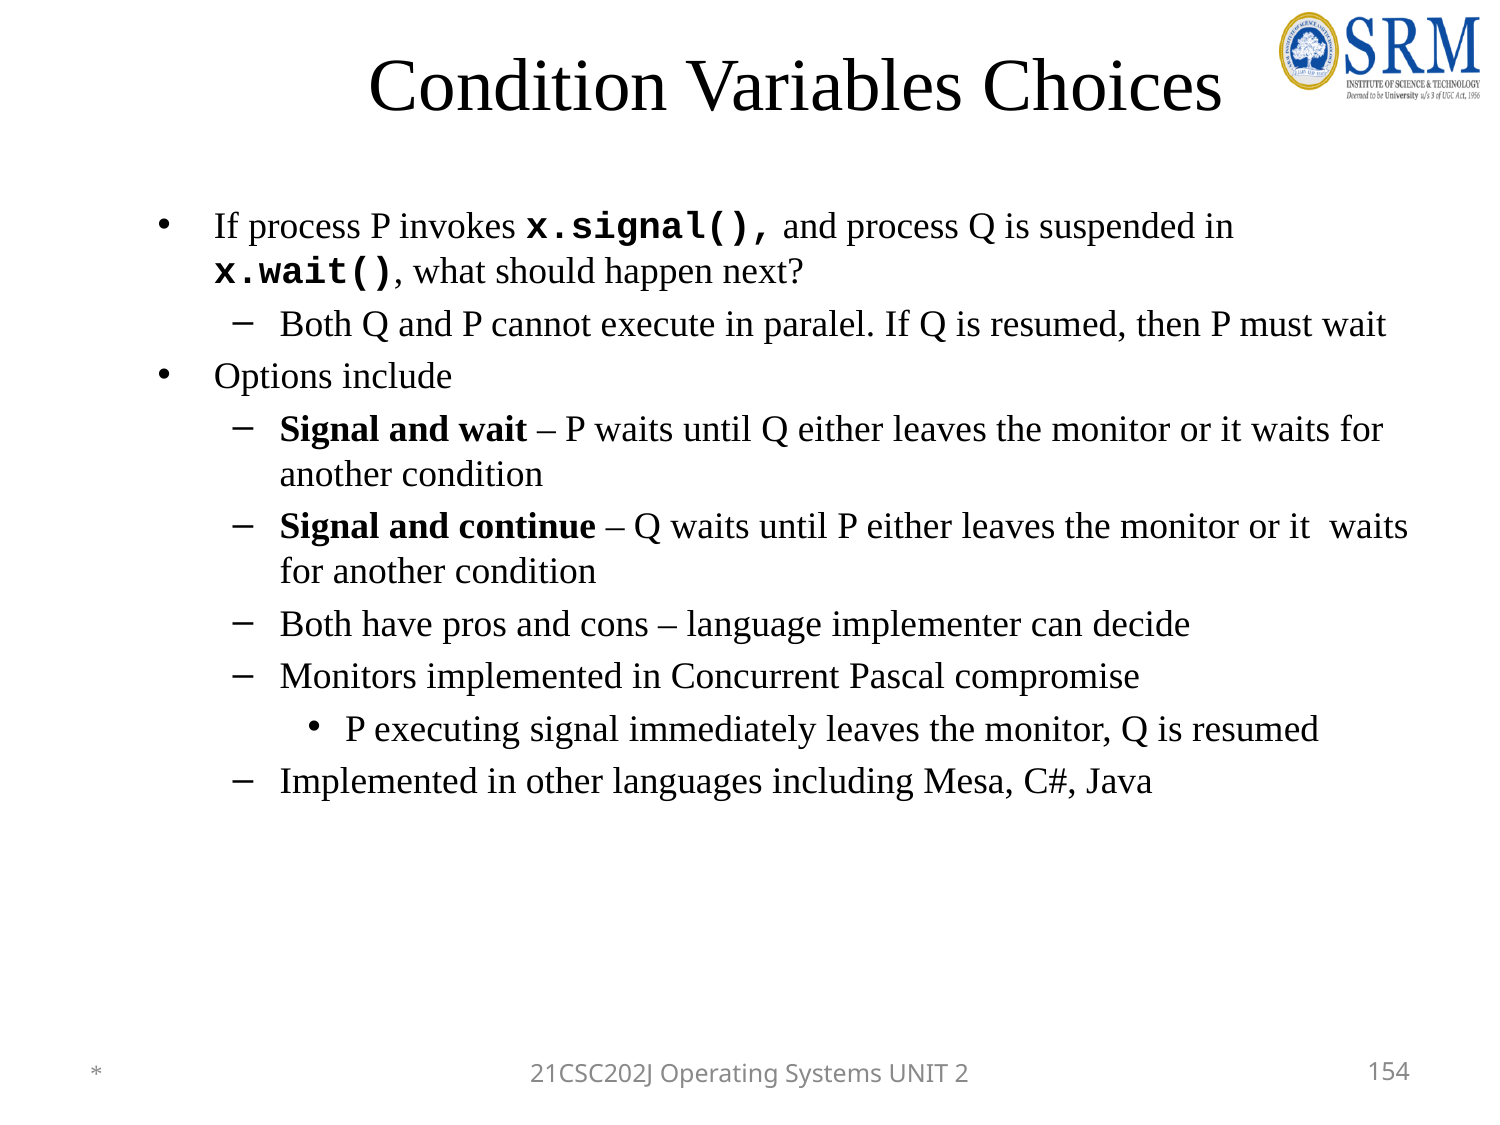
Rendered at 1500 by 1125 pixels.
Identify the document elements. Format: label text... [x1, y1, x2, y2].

list If process P invokes x.signal(), and process Q is suspended in x.wait(), what should happen next? Both Q and P cannot execute in paralel. If Q is resumed, then P must wait Options include Signal and wait – P waits until Q either leaves the monitor or it waits for another condition Signal and continue – Q waits until P either leaves the monitor or it waits for another condition Both have pros and cons – language implementer can decide Monitors implemented in Concurrent Pascal compromise P executing signal immediately leaves the monitor, Q is resumed Implemented in other languages including Mesa, C#, Java [142, 193, 1427, 967]
text_box 154 [1074, 1042, 1425, 1103]
title Condition Variables Choices [168, 33, 1425, 129]
text_box * [75, 1042, 425, 1103]
picture [1279, 12, 1480, 100]
text_box 21CSC202J Operating Systems UNIT 2 [512, 1042, 988, 1103]
